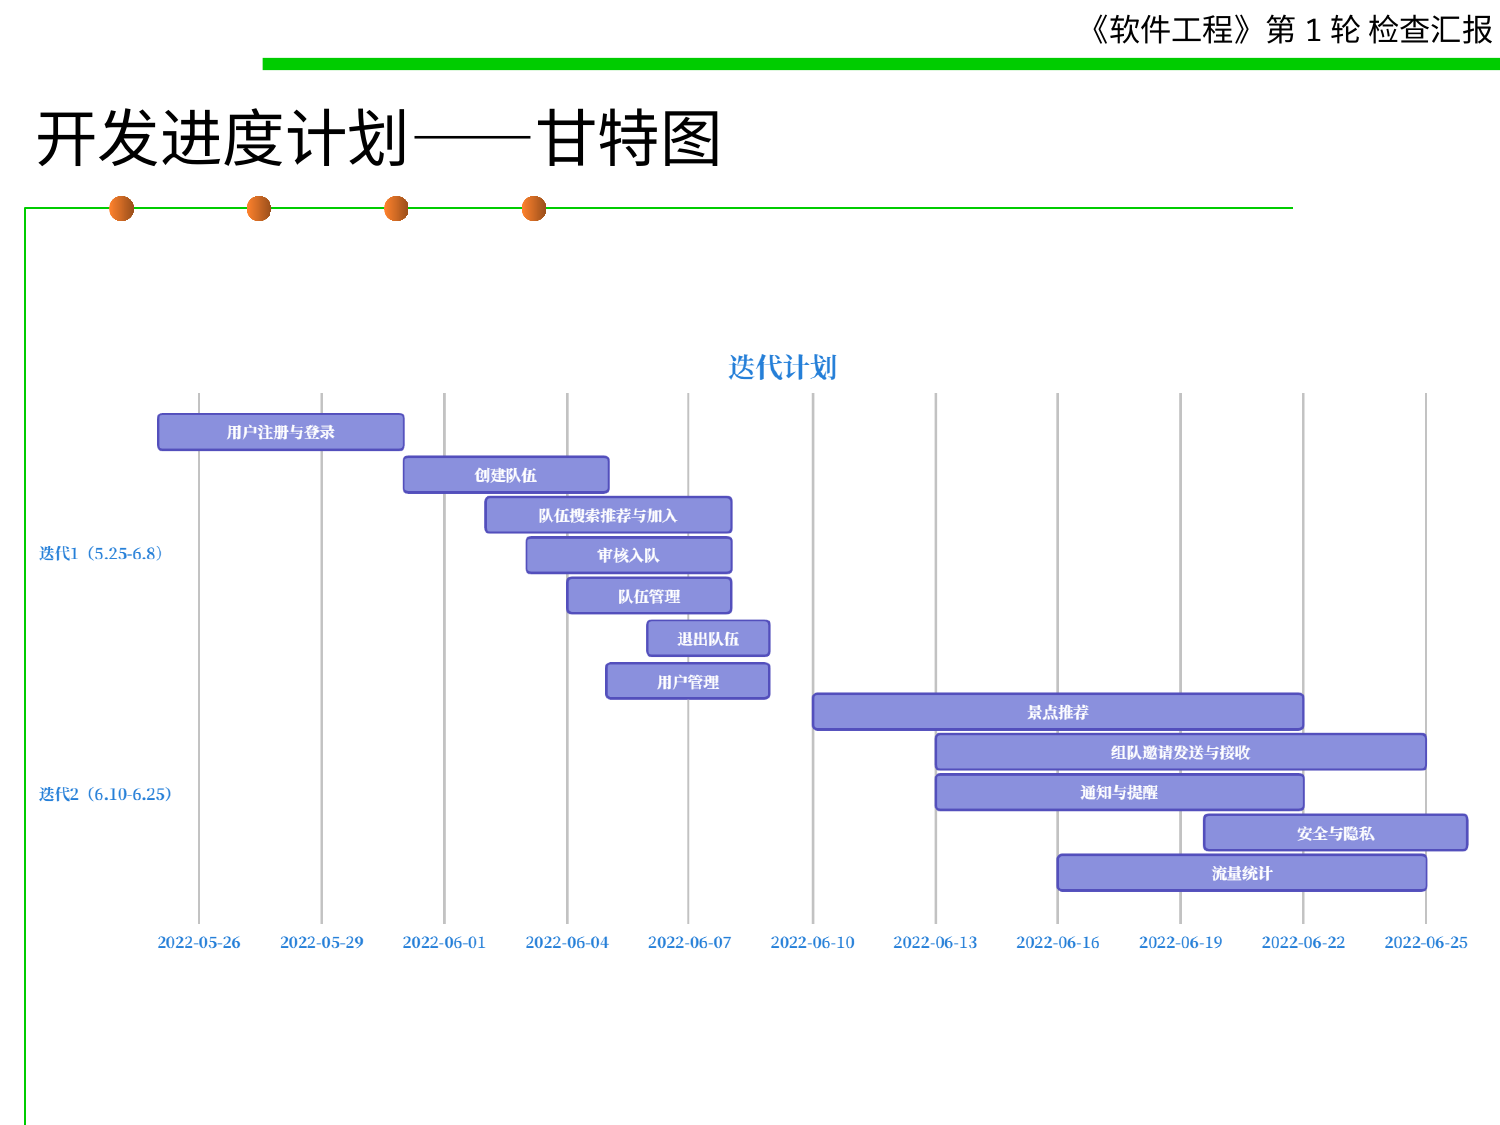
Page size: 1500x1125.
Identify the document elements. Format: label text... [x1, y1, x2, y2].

picture [38, 349, 1498, 977]
title 开发进度计划——甘特图 [20, 83, 1415, 190]
